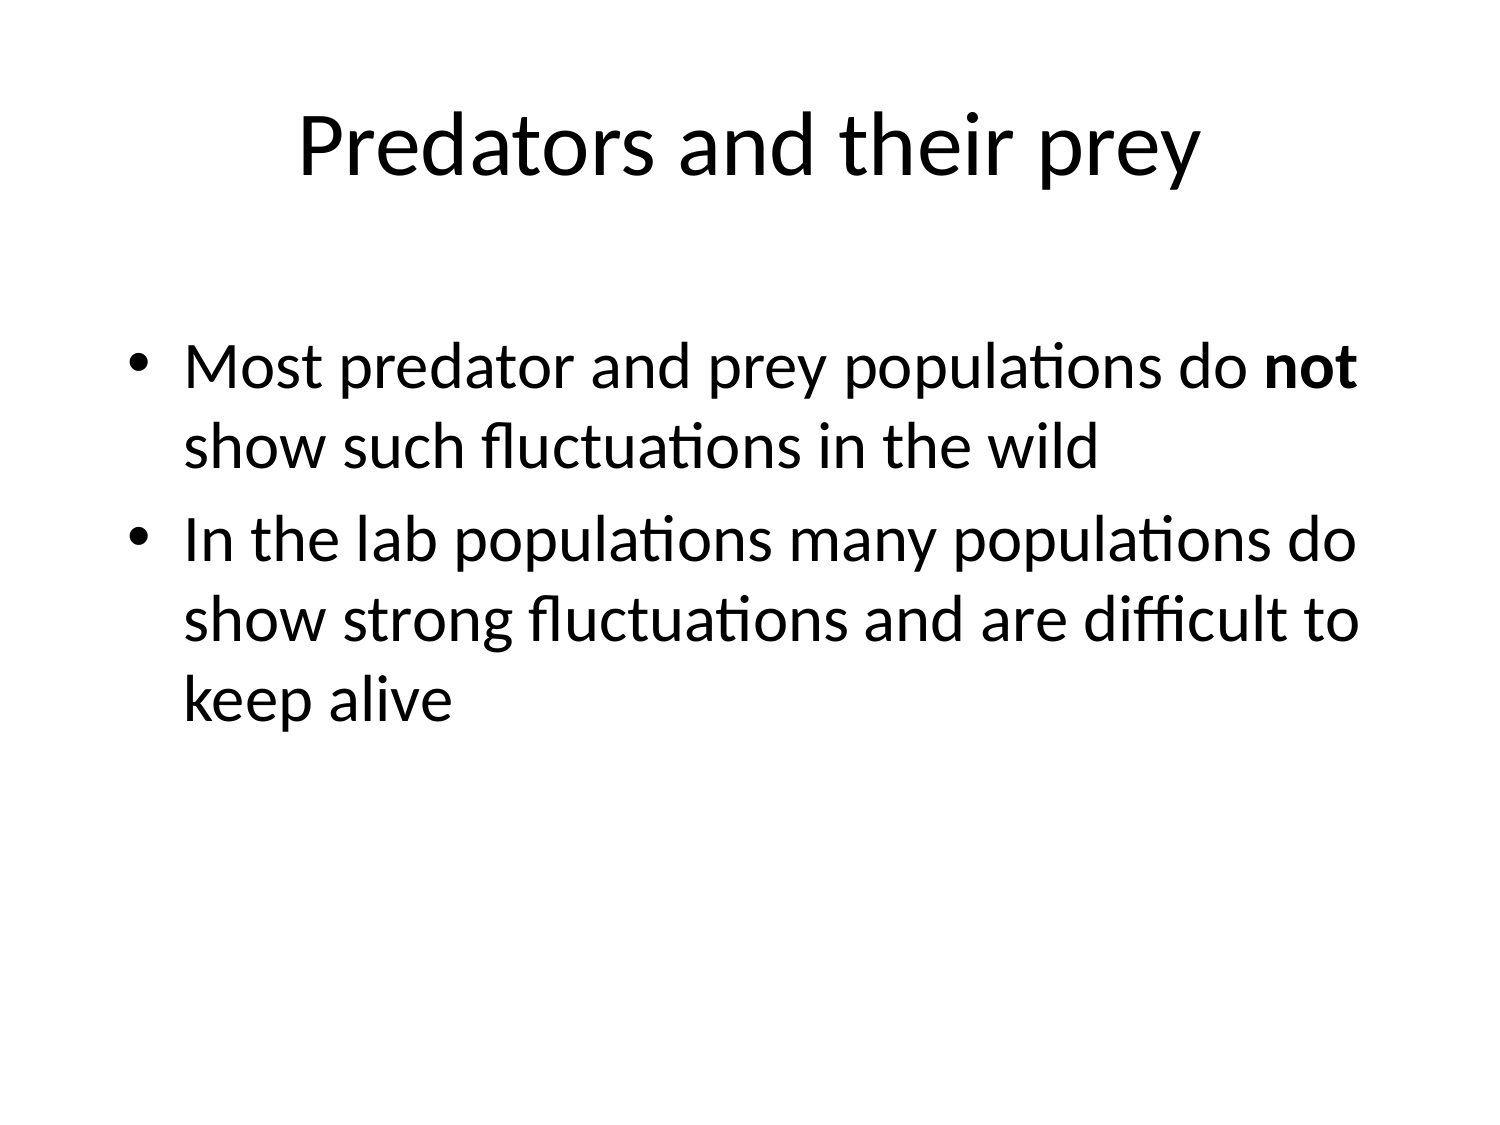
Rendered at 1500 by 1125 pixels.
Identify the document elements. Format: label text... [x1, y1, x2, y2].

title Predators and their prey [75, 45, 1425, 233]
list Most predator and prey populations do not show such fluctuations in the wild In the lab populations many populations do show strong fluctuations and are difficult to keep alive [112, 314, 1388, 990]
